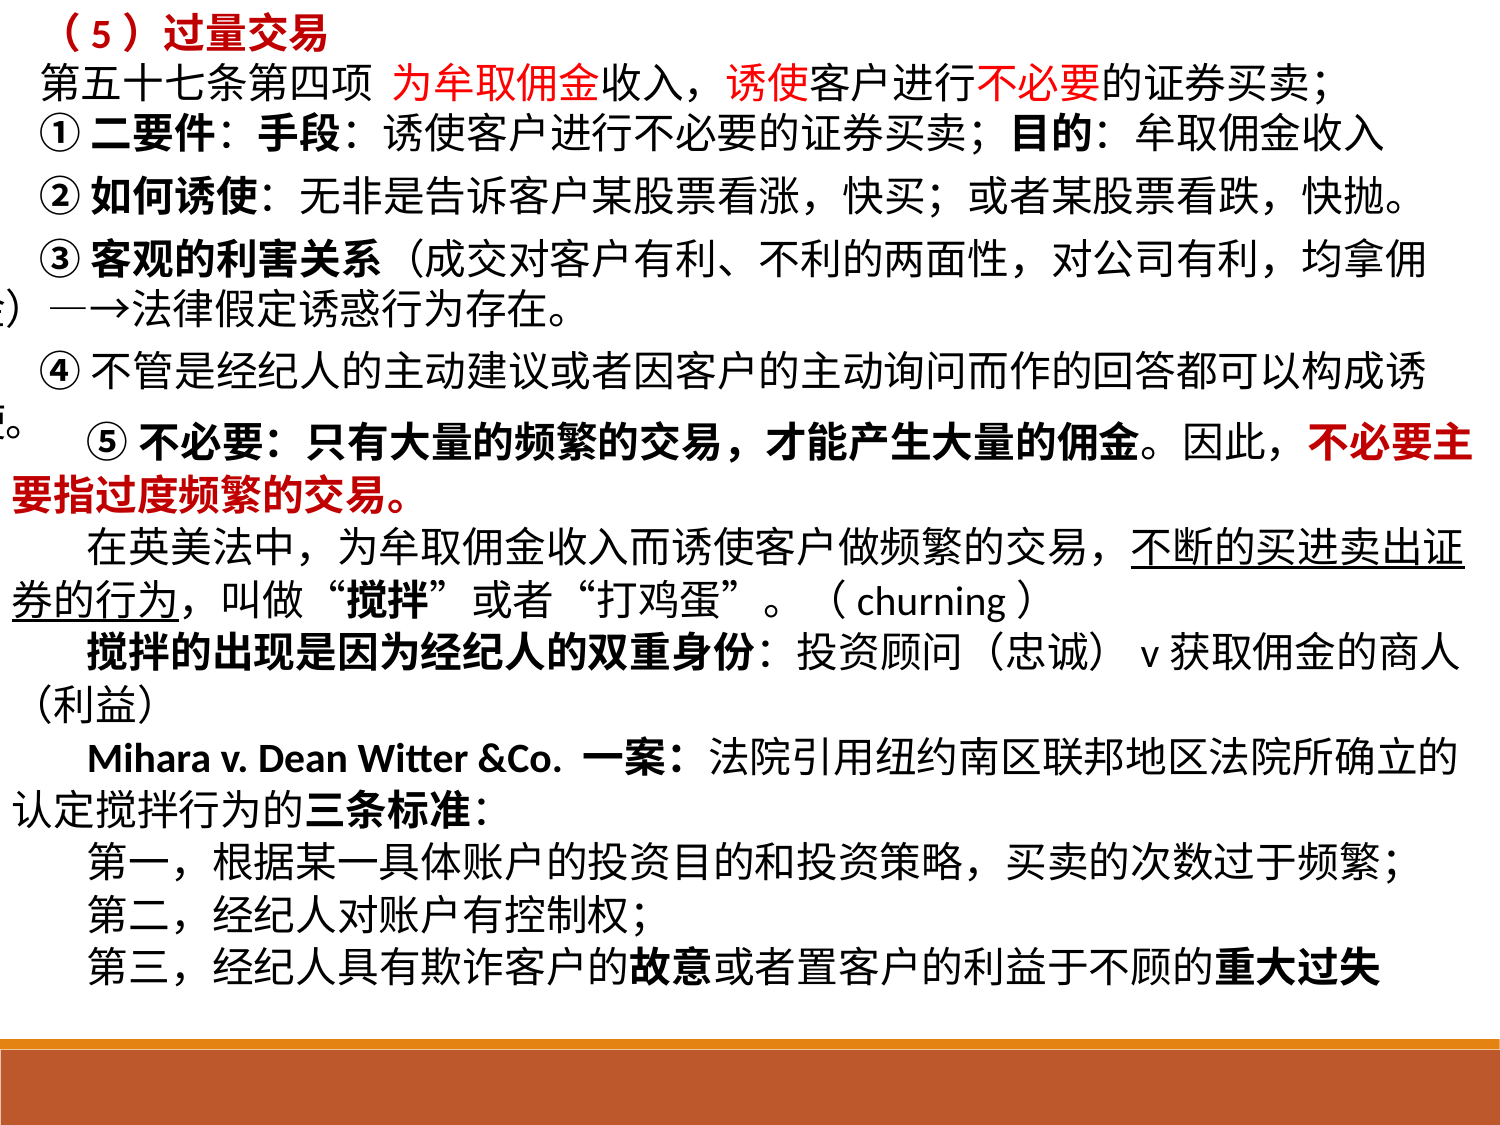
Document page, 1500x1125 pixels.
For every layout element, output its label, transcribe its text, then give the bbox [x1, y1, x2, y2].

text_box ⑤不必要：只有大量的频繁的交易，才能产生大量的佣金。因此，不必要主要指过度频繁的交易。 在英美法中，为牟取佣金收入而诱使客户做频繁的交易，不断的买进卖出证券的行为，叫做“搅拌”或者“打鸡蛋”。（churning） 搅拌的出现是因为经纪人的双重身份：投资顾问（忠诚）v获取佣金的商人（利益） Mihara v. Dean Witter &Co. 一案：法院引用纽约南区联邦地区法院所确立的认定搅拌行为的三条标准： 第一，根据某一具体账户的投资目的和投资策略，买卖的次数过于频繁； 第二，经纪人对账户有控制权； 第三，经纪人具有欺诈客户的故意或者置客户的利益于不顾的重大过失 [0, 406, 1500, 999]
text_box （5）过量交易 第五十七条第四项 为牟取佣金收入，诱使客户进行不必要的证券买卖； ①二要件：手段：诱使客户进行不必要的证券买卖；目的：牟取佣金收入 ②如何诱使：无非是告诉客户某股票看涨，快买；或者某股票看跌，快抛。 ③客观的利害关系（成交对客户有利、不利的两面性，对公司有利，均拿佣金）—→法律假定诱惑行为存在。 ④不管是经纪人的主动建议或者因客户的主动询问而作的回答都可以构成诱使。 [0, 0, 1500, 406]
